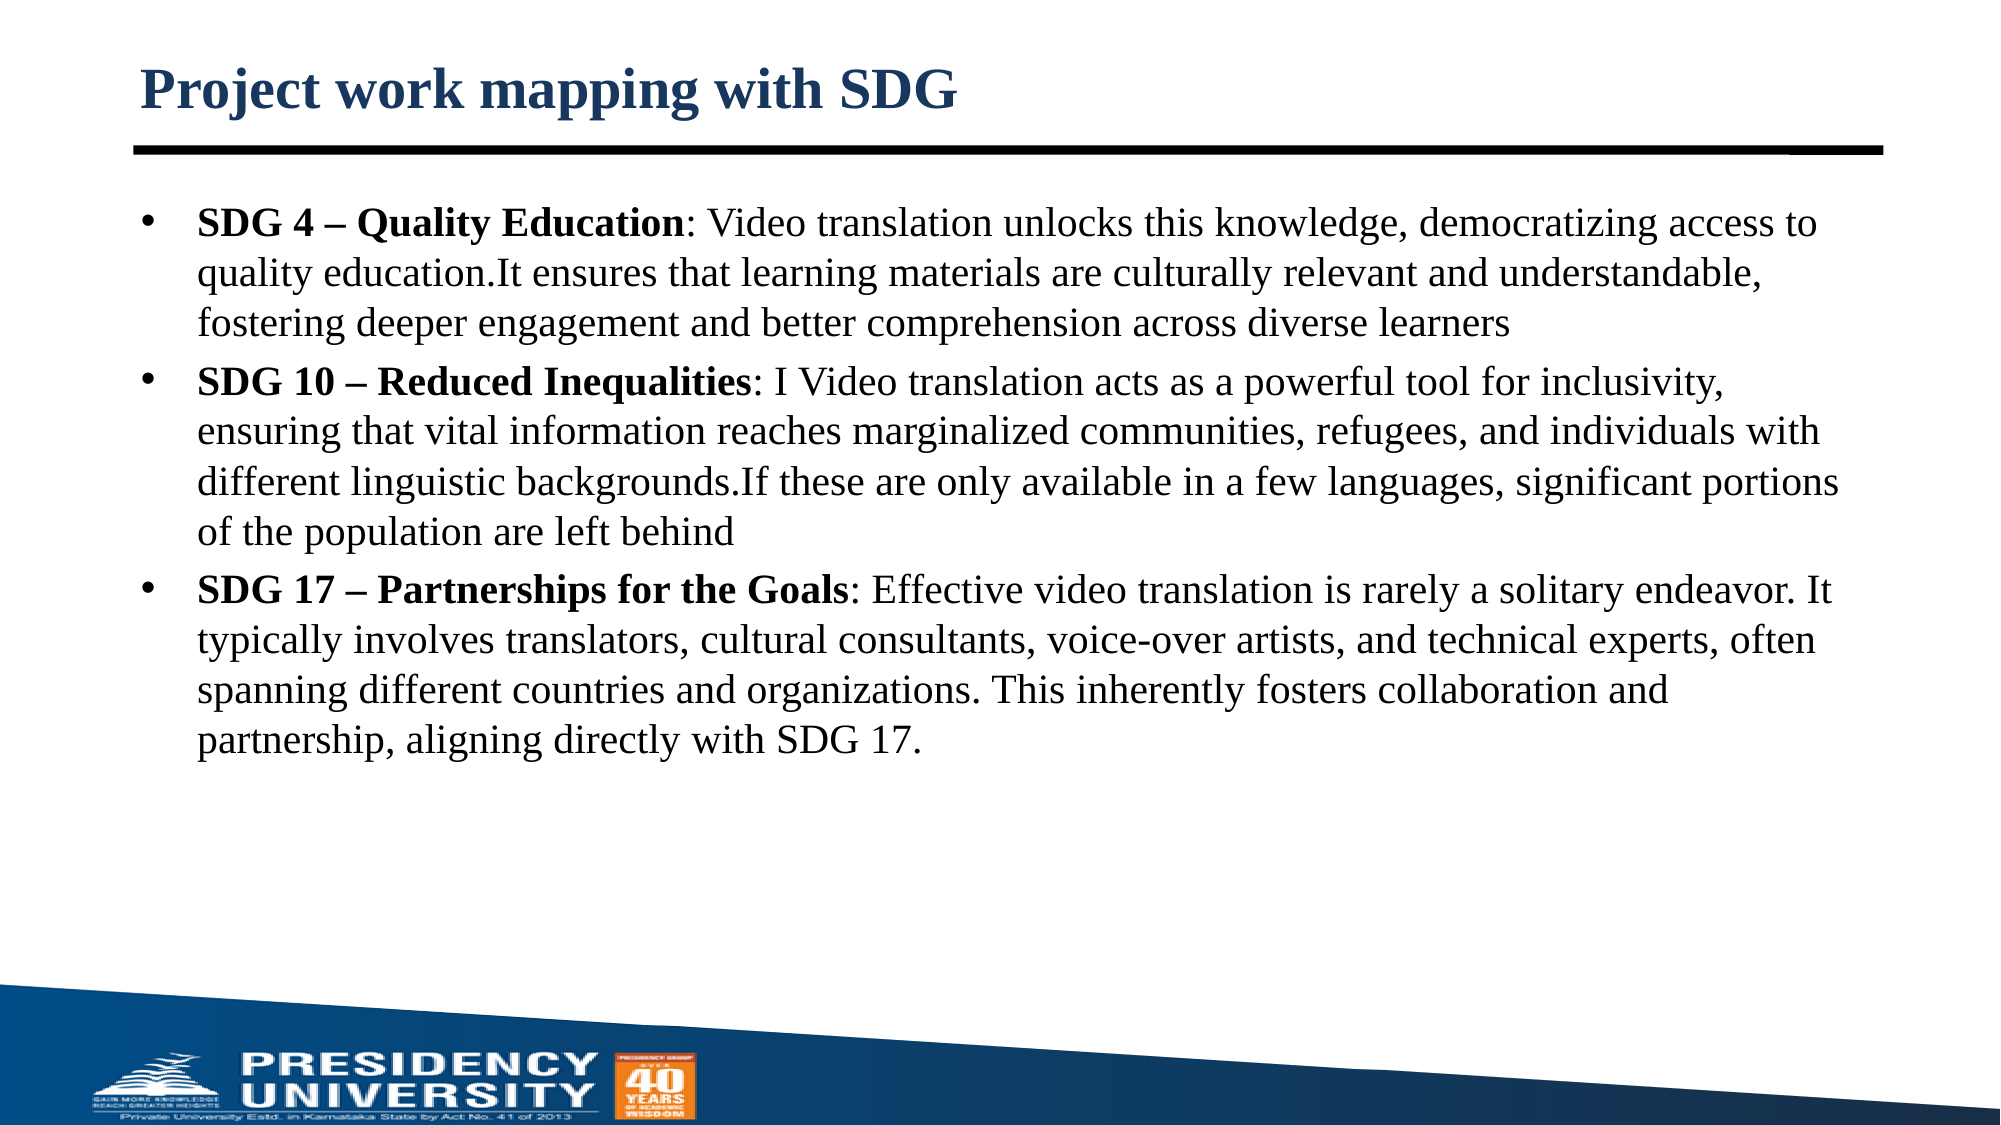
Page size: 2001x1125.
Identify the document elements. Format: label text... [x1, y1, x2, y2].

picture [0, 982, 2000, 1125]
list SDG 4 – Quality Education: Video translation unlocks this knowledge, democratizing access to quality education.It ensures that learning materials are culturally relevant and understandable, fostering deeper engagement and better comprehension across diverse learners SDG 10 – Reduced Inequalities: I Video translation acts as a powerful tool for inclusivity, ensuring that vital information reaches marginalized communities, refugees, and individuals with different linguistic backgrounds.If these are only available in a few languages, significant portions of the population are left behind SDG 17 – Partnerships for the Goals: Effective video translation is rarely a solitary endeavor. It typically involves translators, cultural consultants, voice-over artists, and technical experts, often spanning different countries and organizations. This inherently fosters collaboration and partnership, aligning directly with SDG 17. [132, 186, 1868, 1026]
title Project work mapping with SDG [132, 44, 1884, 126]
